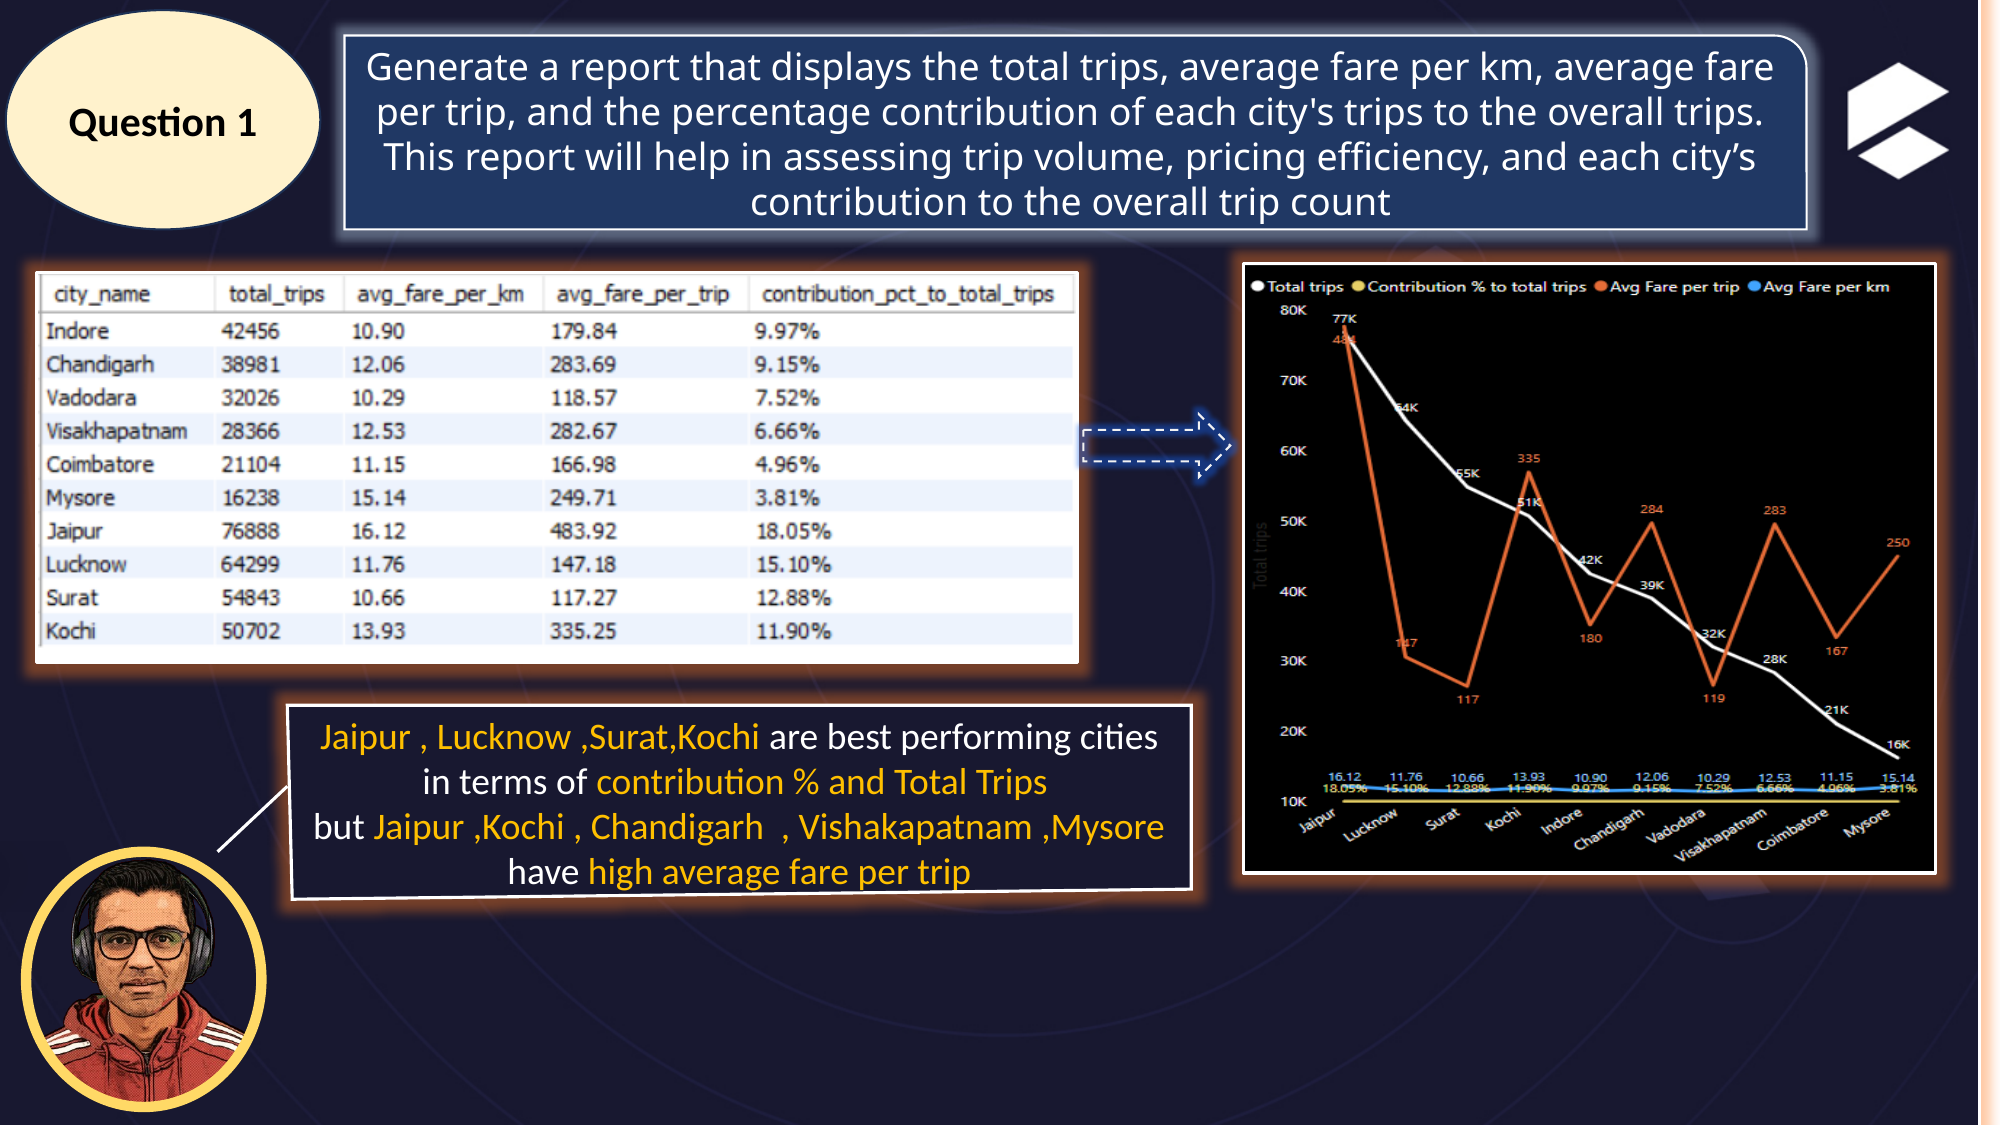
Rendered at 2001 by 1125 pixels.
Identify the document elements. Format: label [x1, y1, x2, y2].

picture [0, 0, 1979, 1125]
text_box [217, 786, 288, 852]
